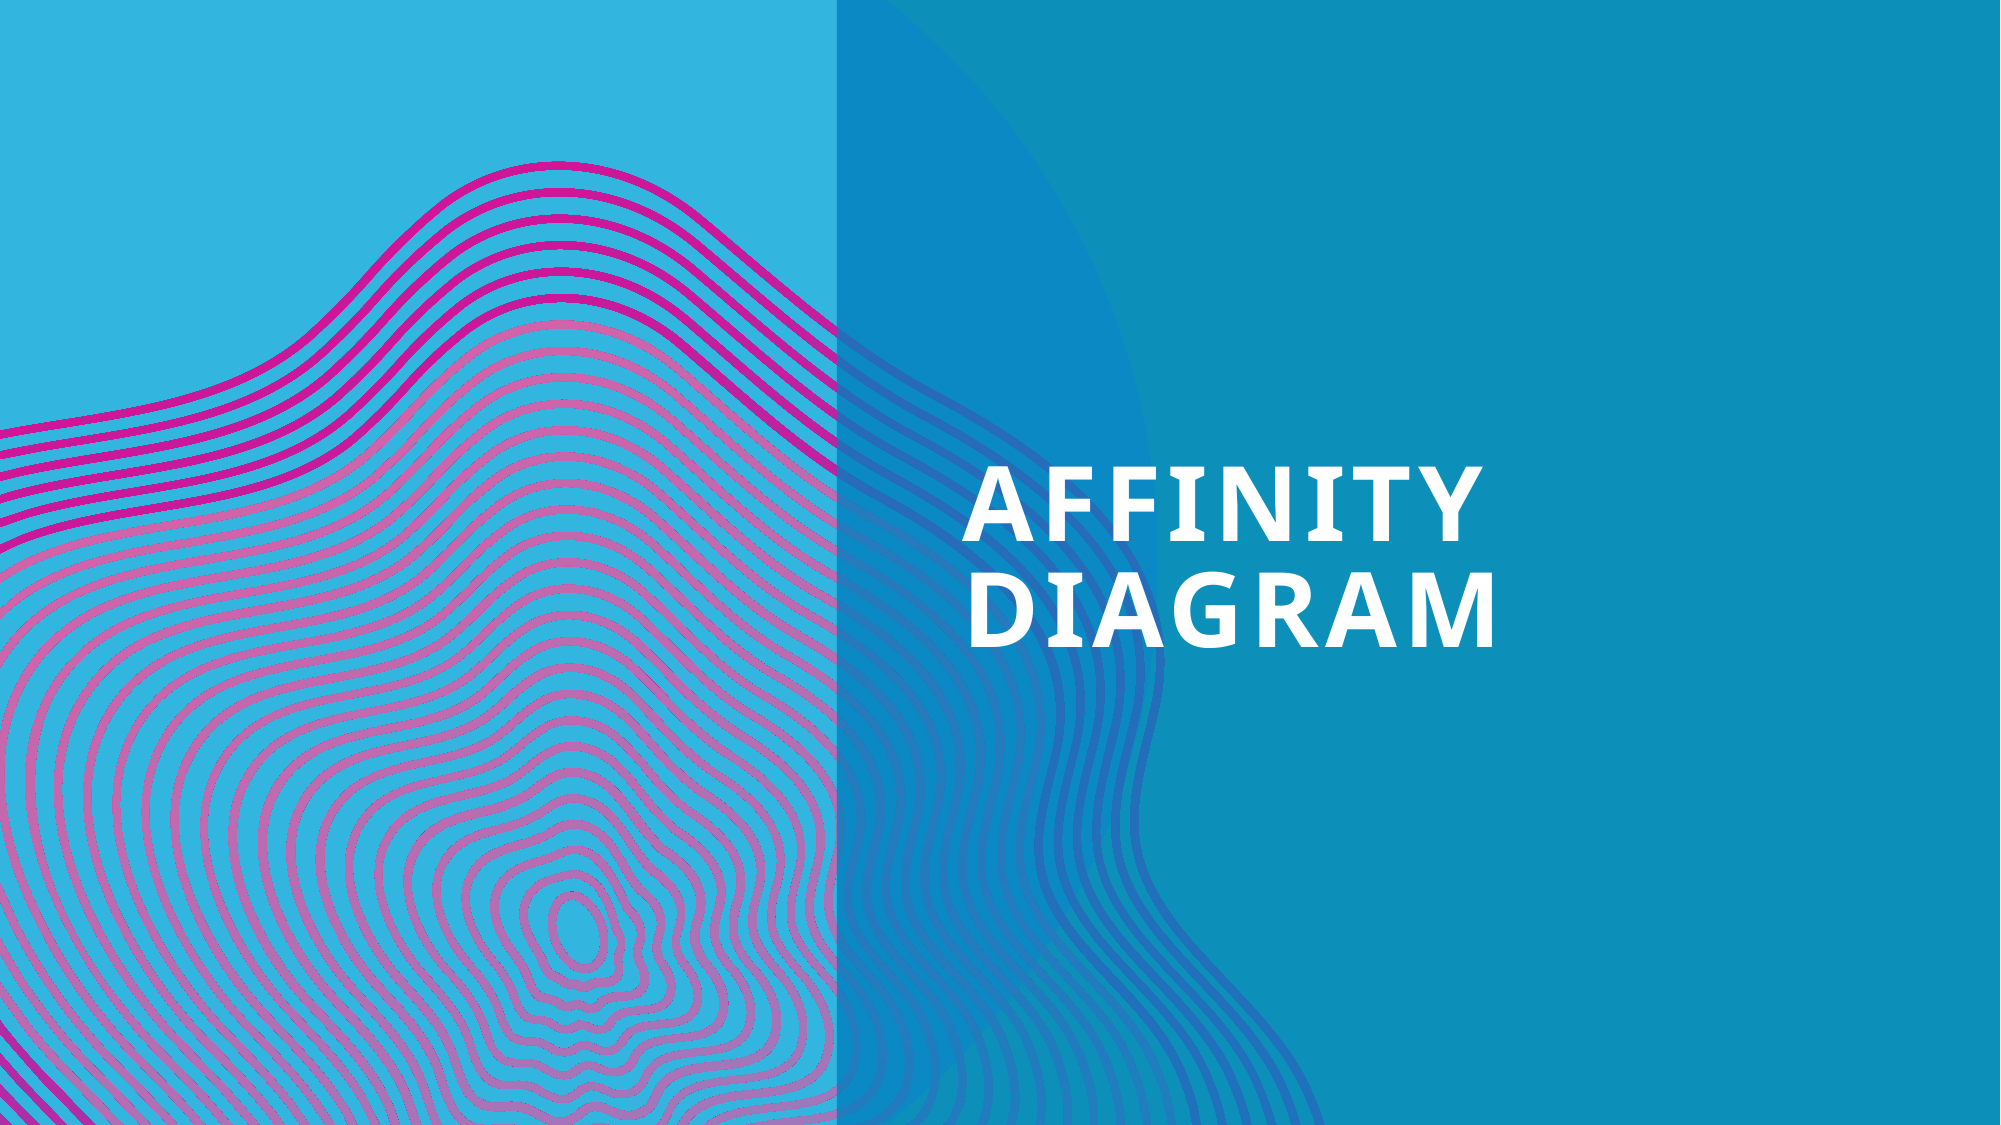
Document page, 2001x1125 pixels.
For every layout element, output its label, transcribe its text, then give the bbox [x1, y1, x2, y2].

title Affinity diagram [836, 0, 2000, 1125]
